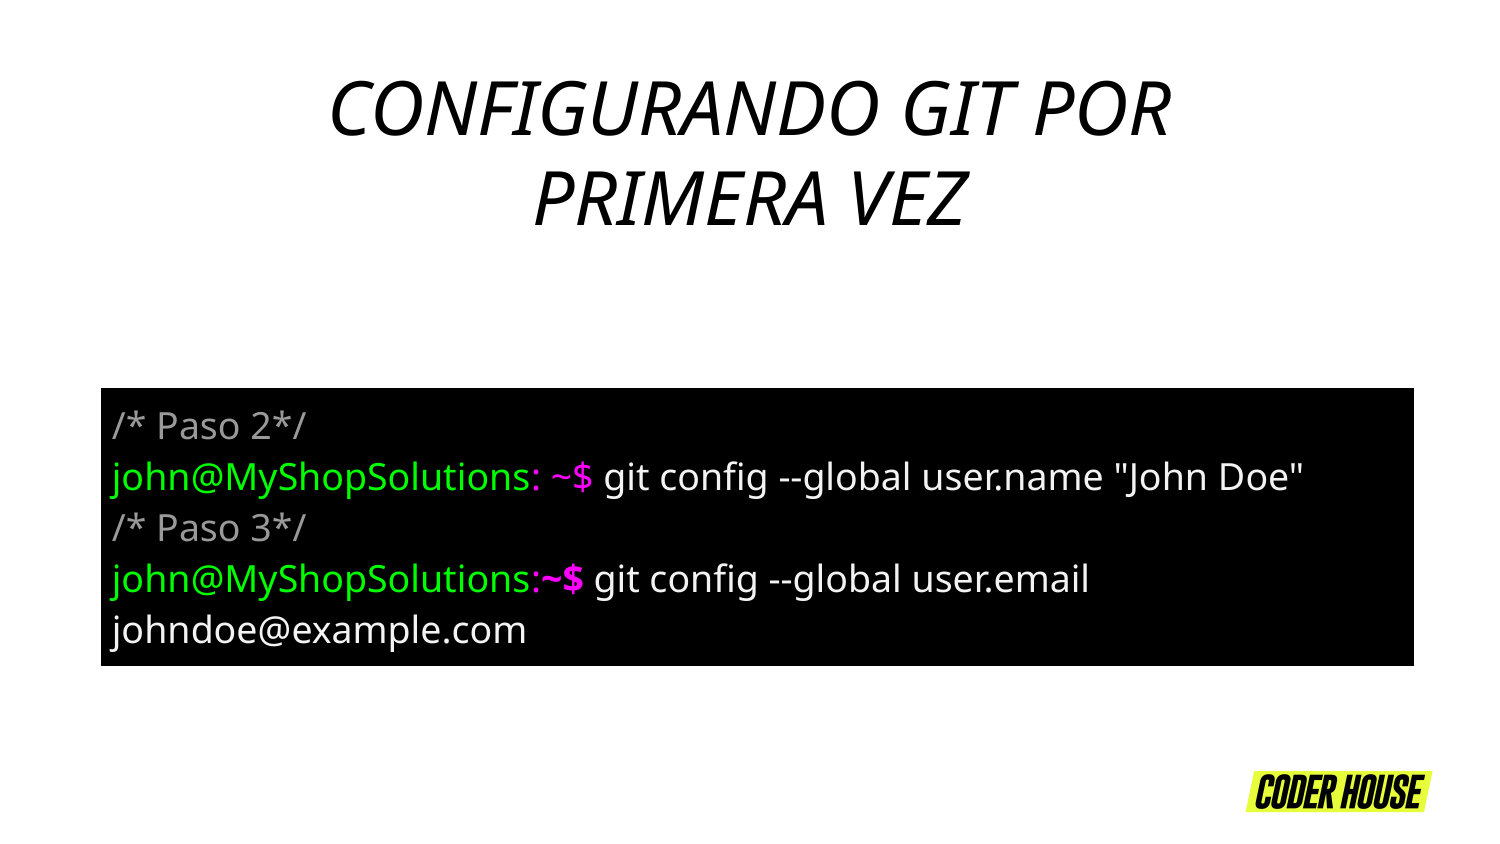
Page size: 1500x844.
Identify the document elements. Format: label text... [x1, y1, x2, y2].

text_box CONFIGURANDO GIT POR PRIMERA VEZ [207, 69, 1293, 232]
picture [1241, 764, 1437, 819]
table_header /* Paso 2*/ john@MyShopSolutions: ~$ git config --global user.name "John Doe" /* Paso 3*/ john@MyShopSolutions:~$ git config --global user.email johndoe@example.com [102, 390, 1412, 664]
